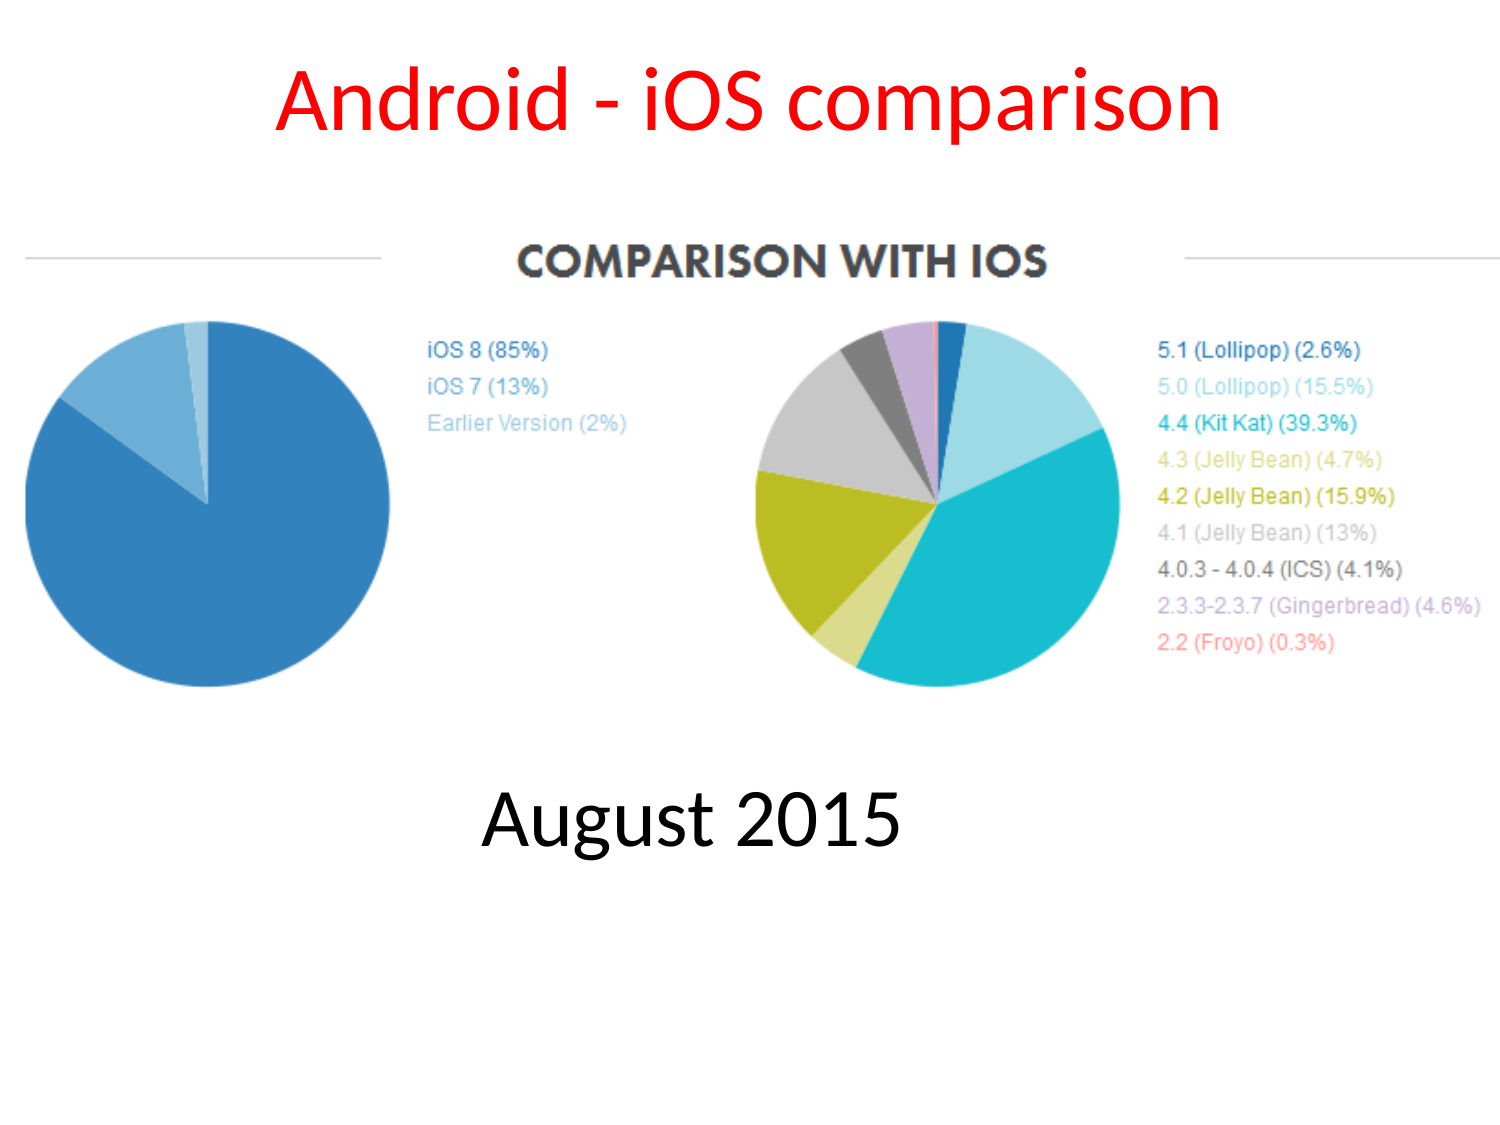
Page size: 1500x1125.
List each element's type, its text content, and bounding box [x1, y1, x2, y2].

title Android - iOS comparison [75, 0, 1425, 188]
picture [0, 212, 1500, 888]
